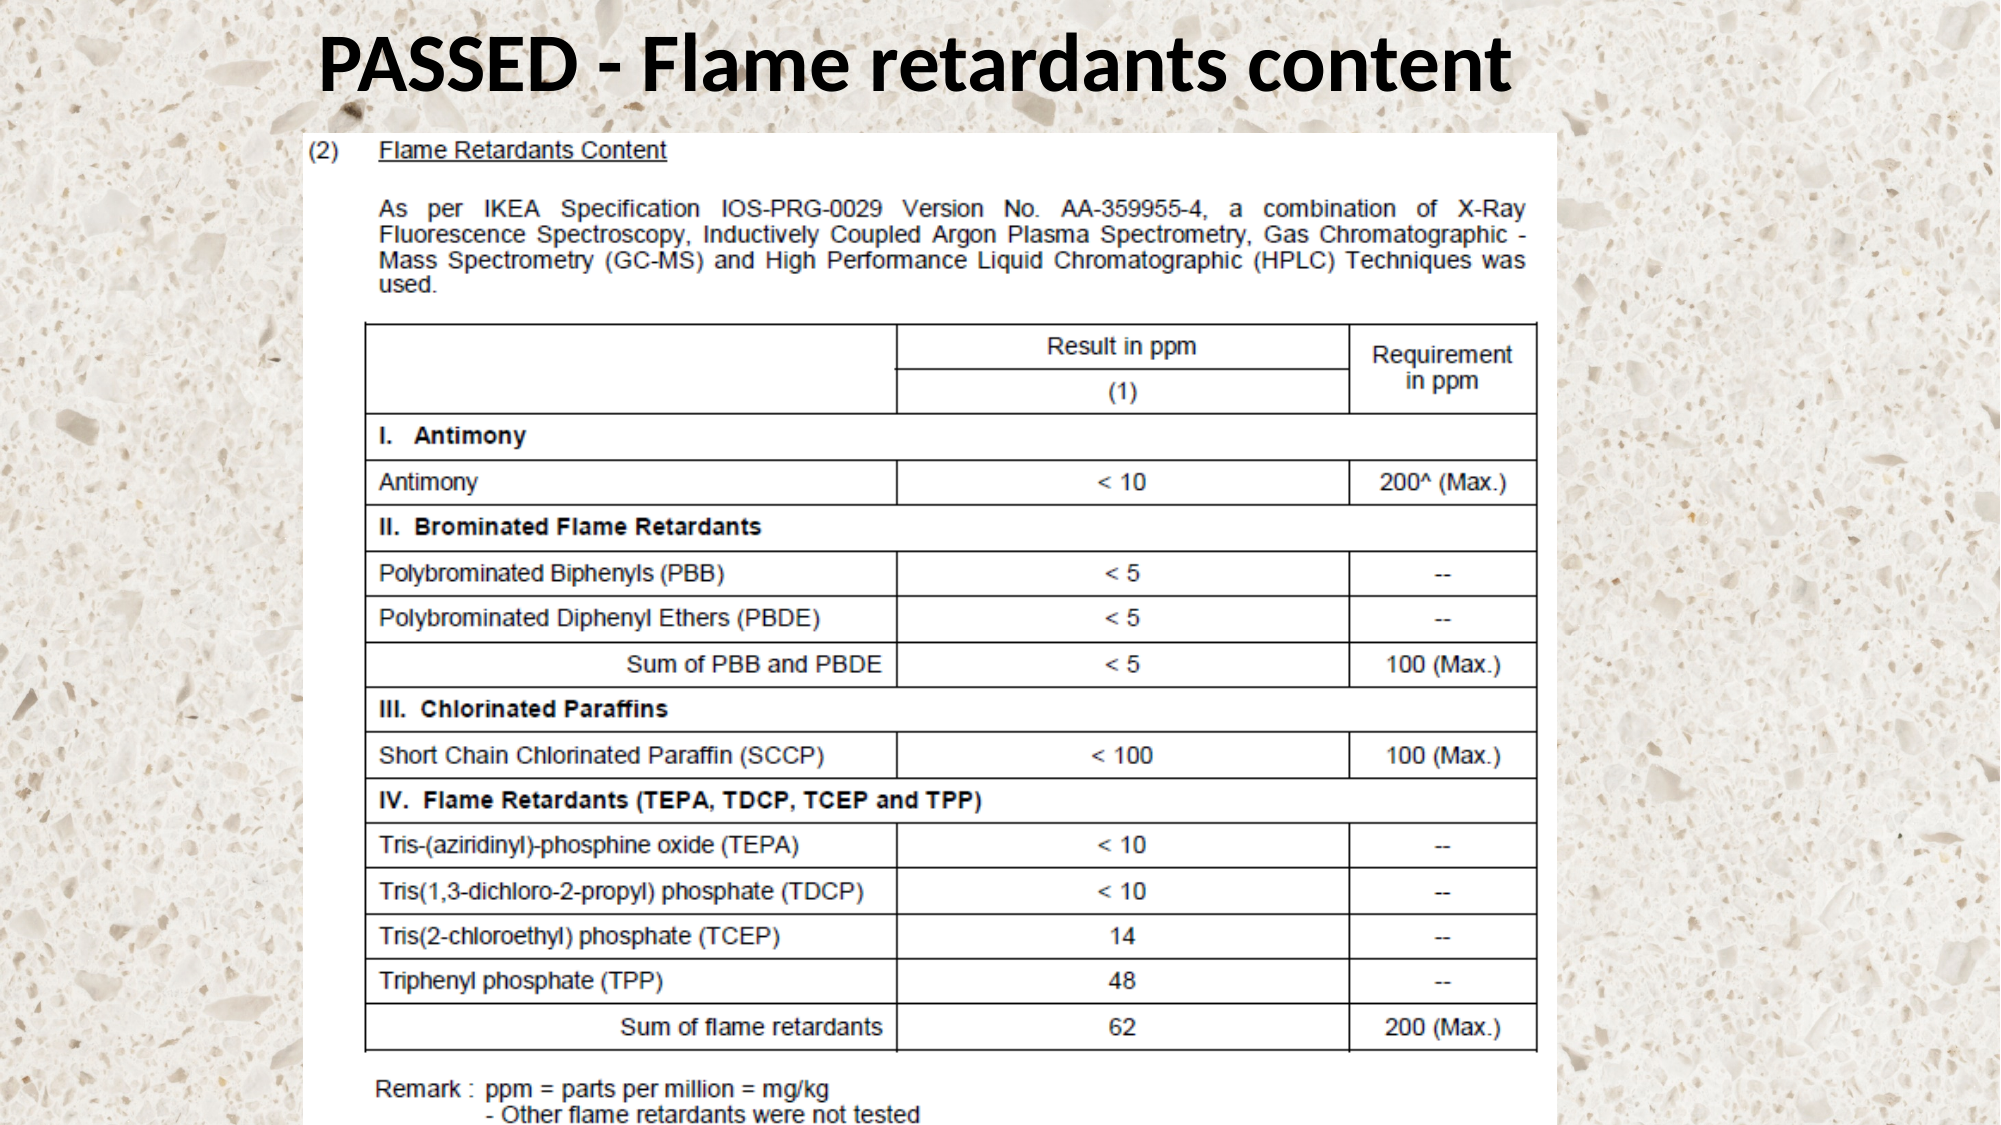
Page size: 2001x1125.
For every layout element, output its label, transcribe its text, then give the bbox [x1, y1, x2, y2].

picture [0, 0, 2000, 1125]
title PASSED - Flame retardants content [303, 0, 1621, 174]
